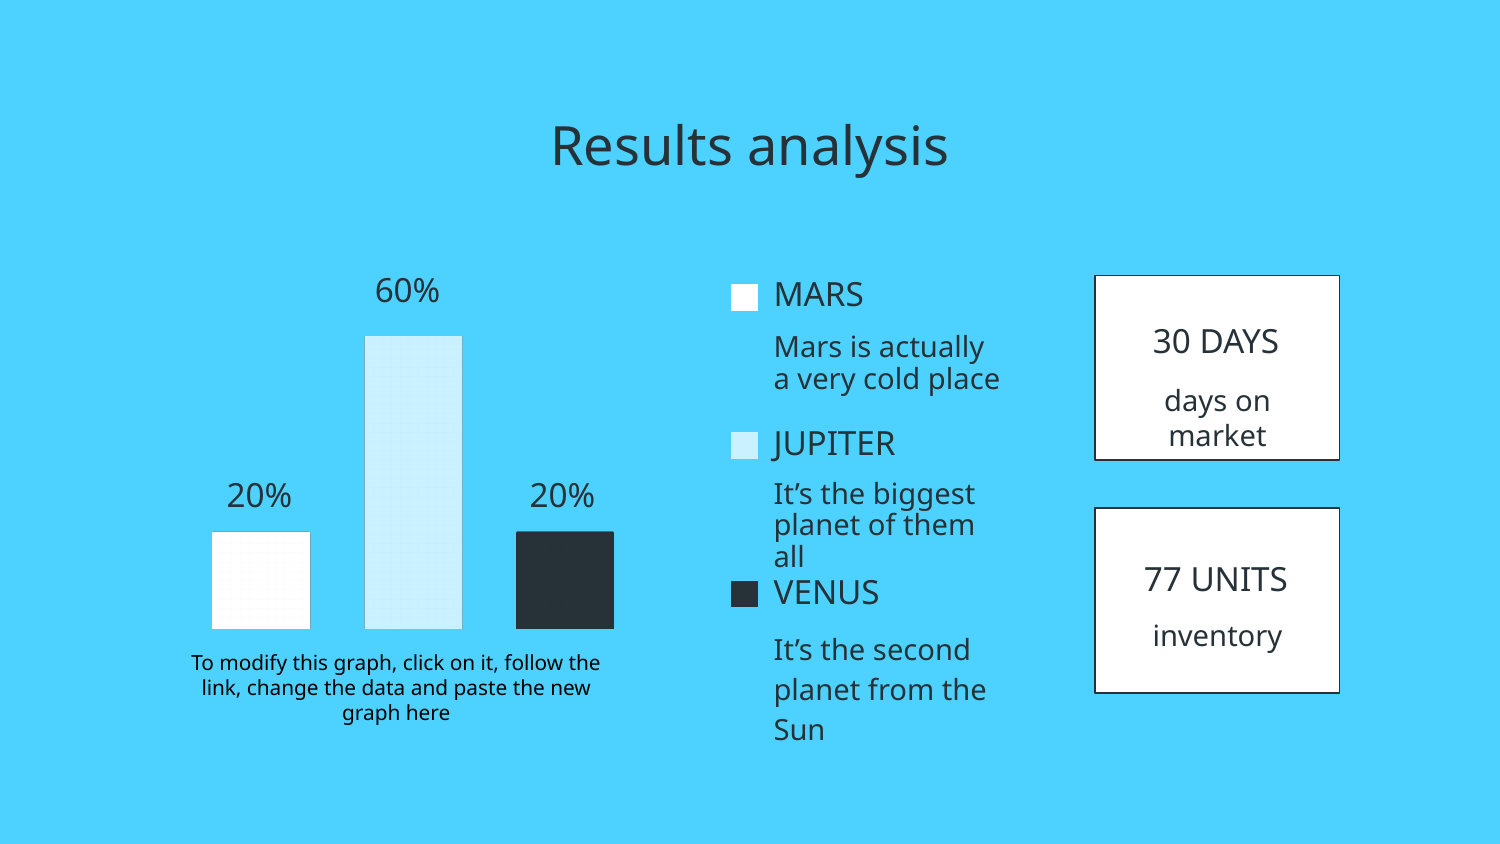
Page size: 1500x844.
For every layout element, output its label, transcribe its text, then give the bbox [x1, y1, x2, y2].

text_box days on market [1096, 367, 1339, 441]
text_box MARS [758, 266, 1040, 363]
text_box To modify this graph, click on it, follow the link, change the data and paste the new graph here [174, 643, 641, 711]
text_box [730, 431, 759, 460]
text_box It’s the biggest planet of them all [758, 464, 1017, 538]
text_box [730, 579, 759, 608]
text_box JUPITER [758, 415, 1040, 512]
text_box 30 DAYS [1095, 304, 1338, 378]
text_box It’s the second planet from the Sun [758, 611, 1017, 684]
title Results analysis [114, 96, 1386, 187]
text_box VENUS [758, 564, 1040, 661]
text_box [730, 283, 759, 312]
text_box inventory [1096, 602, 1339, 676]
text_box 60% [348, 261, 467, 311]
text_box Mars is actually a very cold place [758, 317, 1017, 391]
text_box 77 UNITS [1095, 542, 1338, 616]
text_box [1095, 275, 1340, 461]
picture [160, 312, 685, 635]
text_box [1095, 508, 1340, 693]
